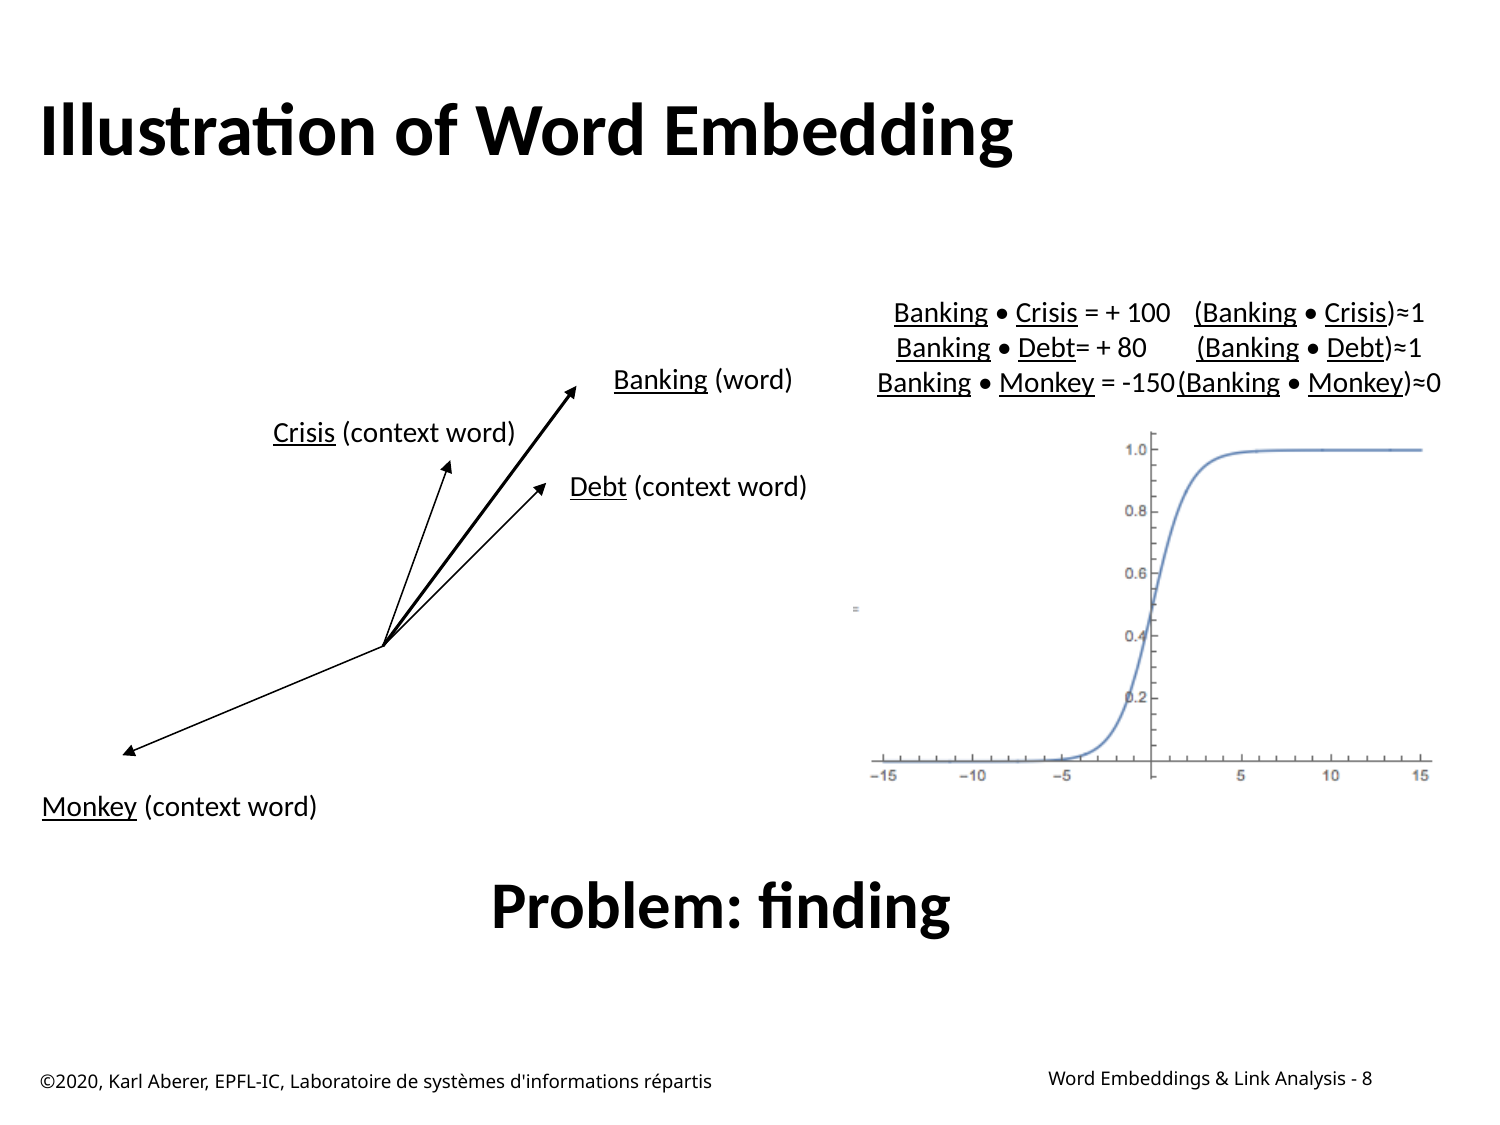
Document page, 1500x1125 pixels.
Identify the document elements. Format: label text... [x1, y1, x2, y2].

footer ©2020, Karl Aberer, EPFL-IC, Laboratoire de systèmes d'informations répartis [24, 1062, 988, 1101]
text_box Banking (word) [598, 353, 808, 403]
text_box Debt (context word) [580, 460, 823, 510]
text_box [121, 646, 384, 756]
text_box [382, 385, 577, 647]
picture [853, 427, 1456, 793]
text_box Monkey (context word) [26, 780, 333, 831]
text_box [454, 482, 547, 647]
text_box Crisis (context word) [258, 405, 377, 456]
title Illustration of Word Embedding [24, 49, 1388, 201]
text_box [382, 459, 451, 647]
